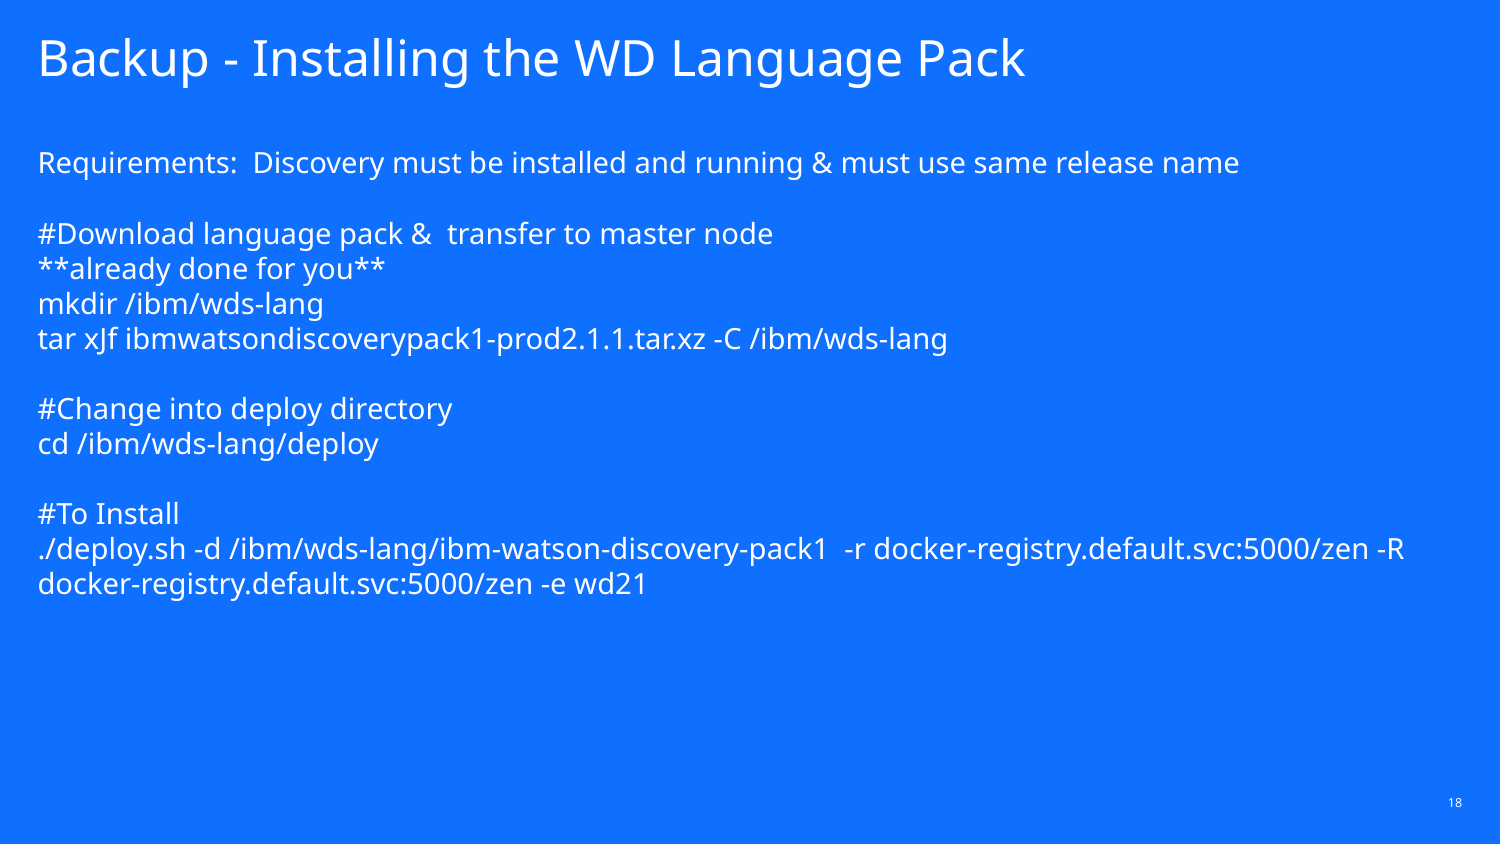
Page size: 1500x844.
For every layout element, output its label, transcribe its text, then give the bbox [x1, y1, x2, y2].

slide_number 18 [1441, 792, 1463, 814]
list Requirements: Discovery must be installed and running & must use same release name #Download language pack & transfer to master node **already done for you** mkdir /ibm/wds-lang tar xJf ibmwatsondiscoverypack1-prod2.1.1.tar.xz -C /ibm/wds-lang #Change into deploy directory cd /ibm/wds-lang/deploy #To Install ./deploy.sh -d /ibm/wds-lang/ibm-watson-discovery-pack1 -r docker-registry.default.svc:5000/zen -R docker-registry.default.svc:5000/zen -e wd21 [36, 144, 1463, 734]
title Backup - Installing the WD Language Pack [36, 32, 1198, 144]
